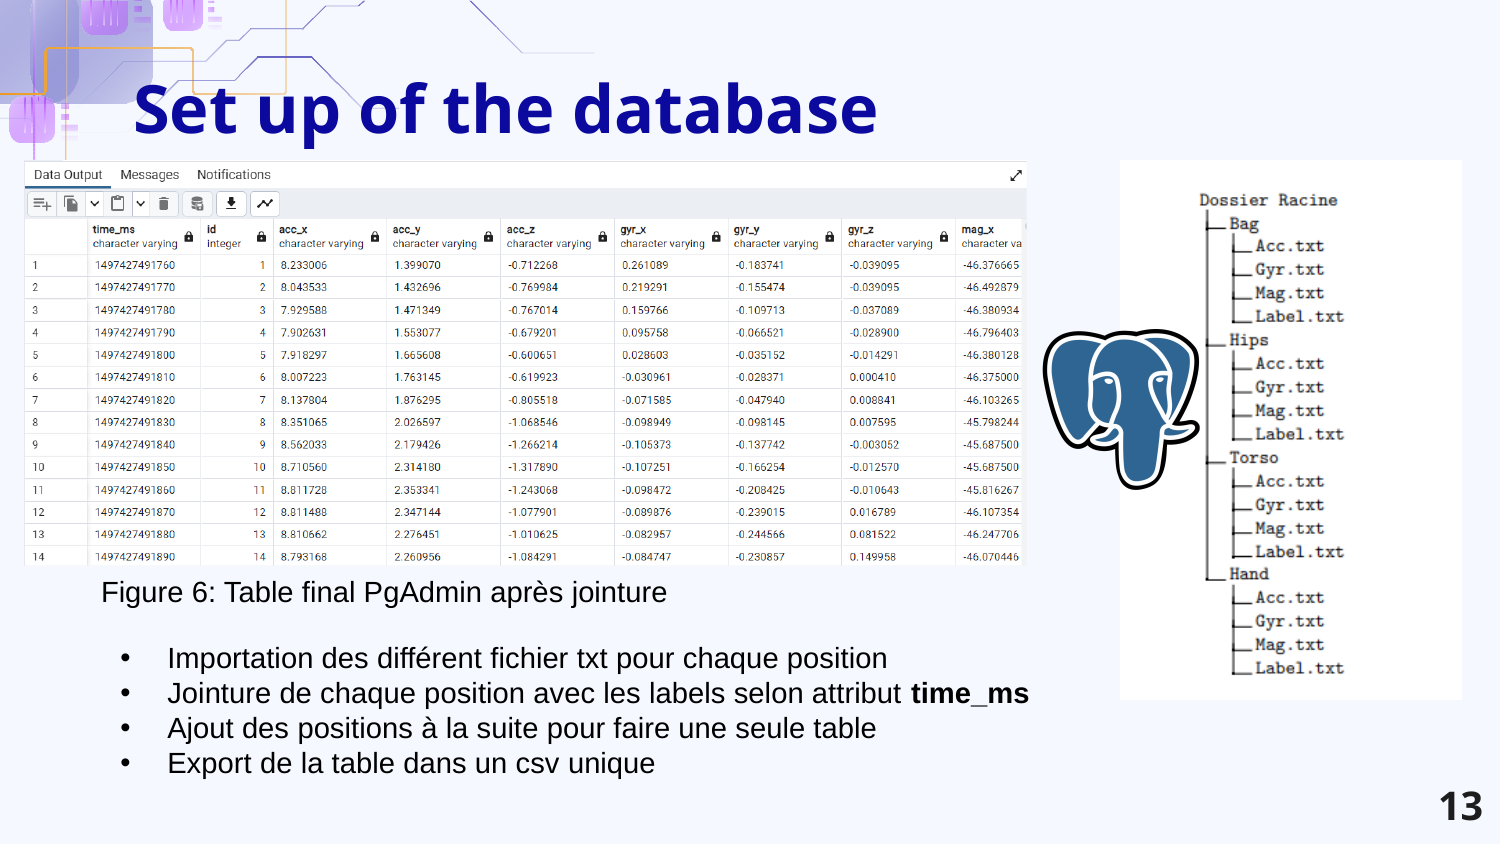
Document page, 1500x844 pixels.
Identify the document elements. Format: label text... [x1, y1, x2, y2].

picture [1039, 160, 1463, 701]
title Set up of the database [118, 37, 1500, 176]
text_box Importation des différent fichier txt pour chaque position Jointure de chaque position avec les labels selon attribut time_ms Ajout des positions à la suite pour faire une seule table Export de la table dans un csv unique [105, 632, 1045, 822]
picture [24, 160, 1027, 567]
text_box 13 [1423, 777, 1500, 844]
text_box Figure 6: Table final PgAdmin après jointure [86, 575, 684, 616]
